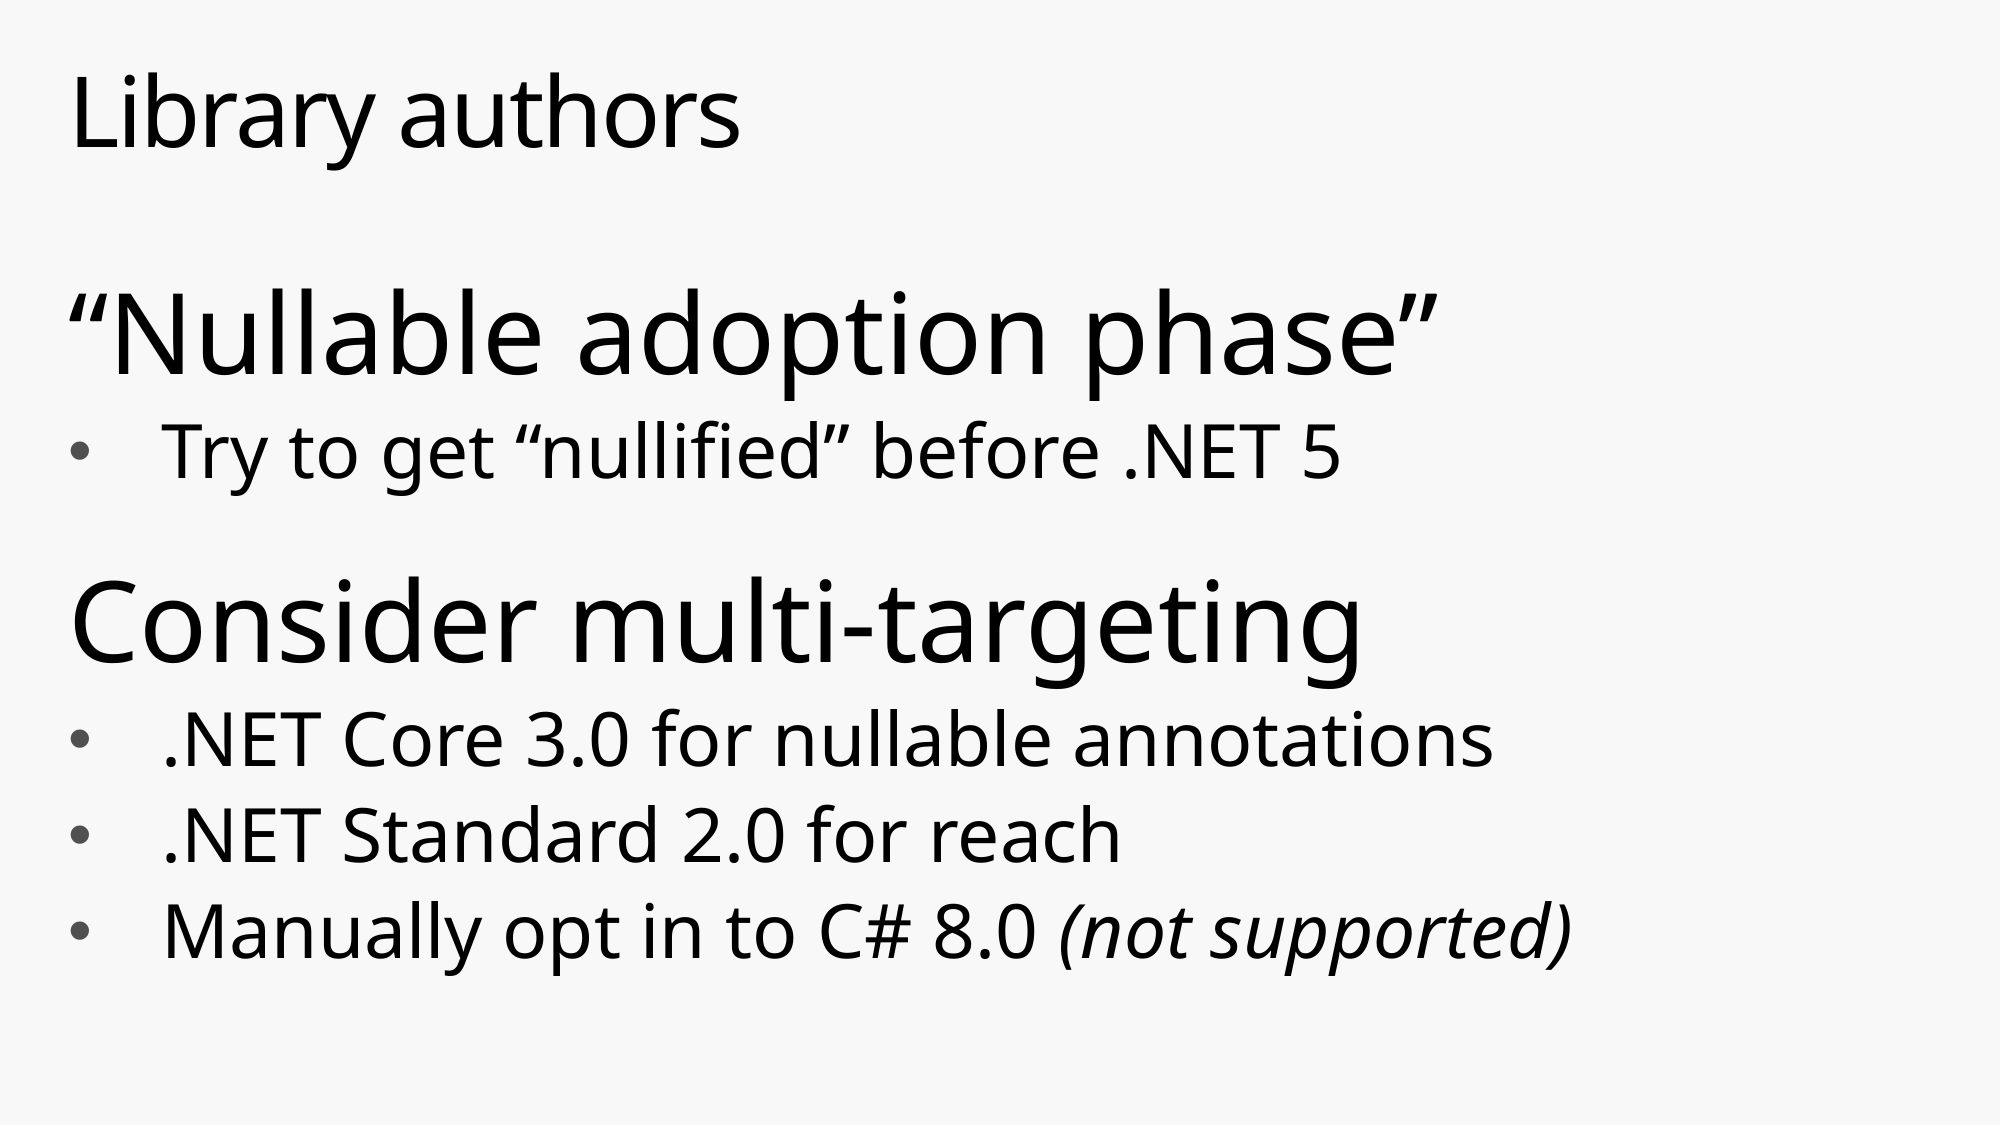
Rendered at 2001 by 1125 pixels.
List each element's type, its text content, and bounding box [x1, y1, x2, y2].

list “Nullable adoption phase” Try to get “nullified” before .NET 5 Consider multi-targeting .NET Core 3.0 for nullable annotations .NET Standard 2.0 for reach Manually opt in to C# 8.0 (not supported) [44, 195, 1956, 1021]
title Library authors [44, 47, 1957, 196]
